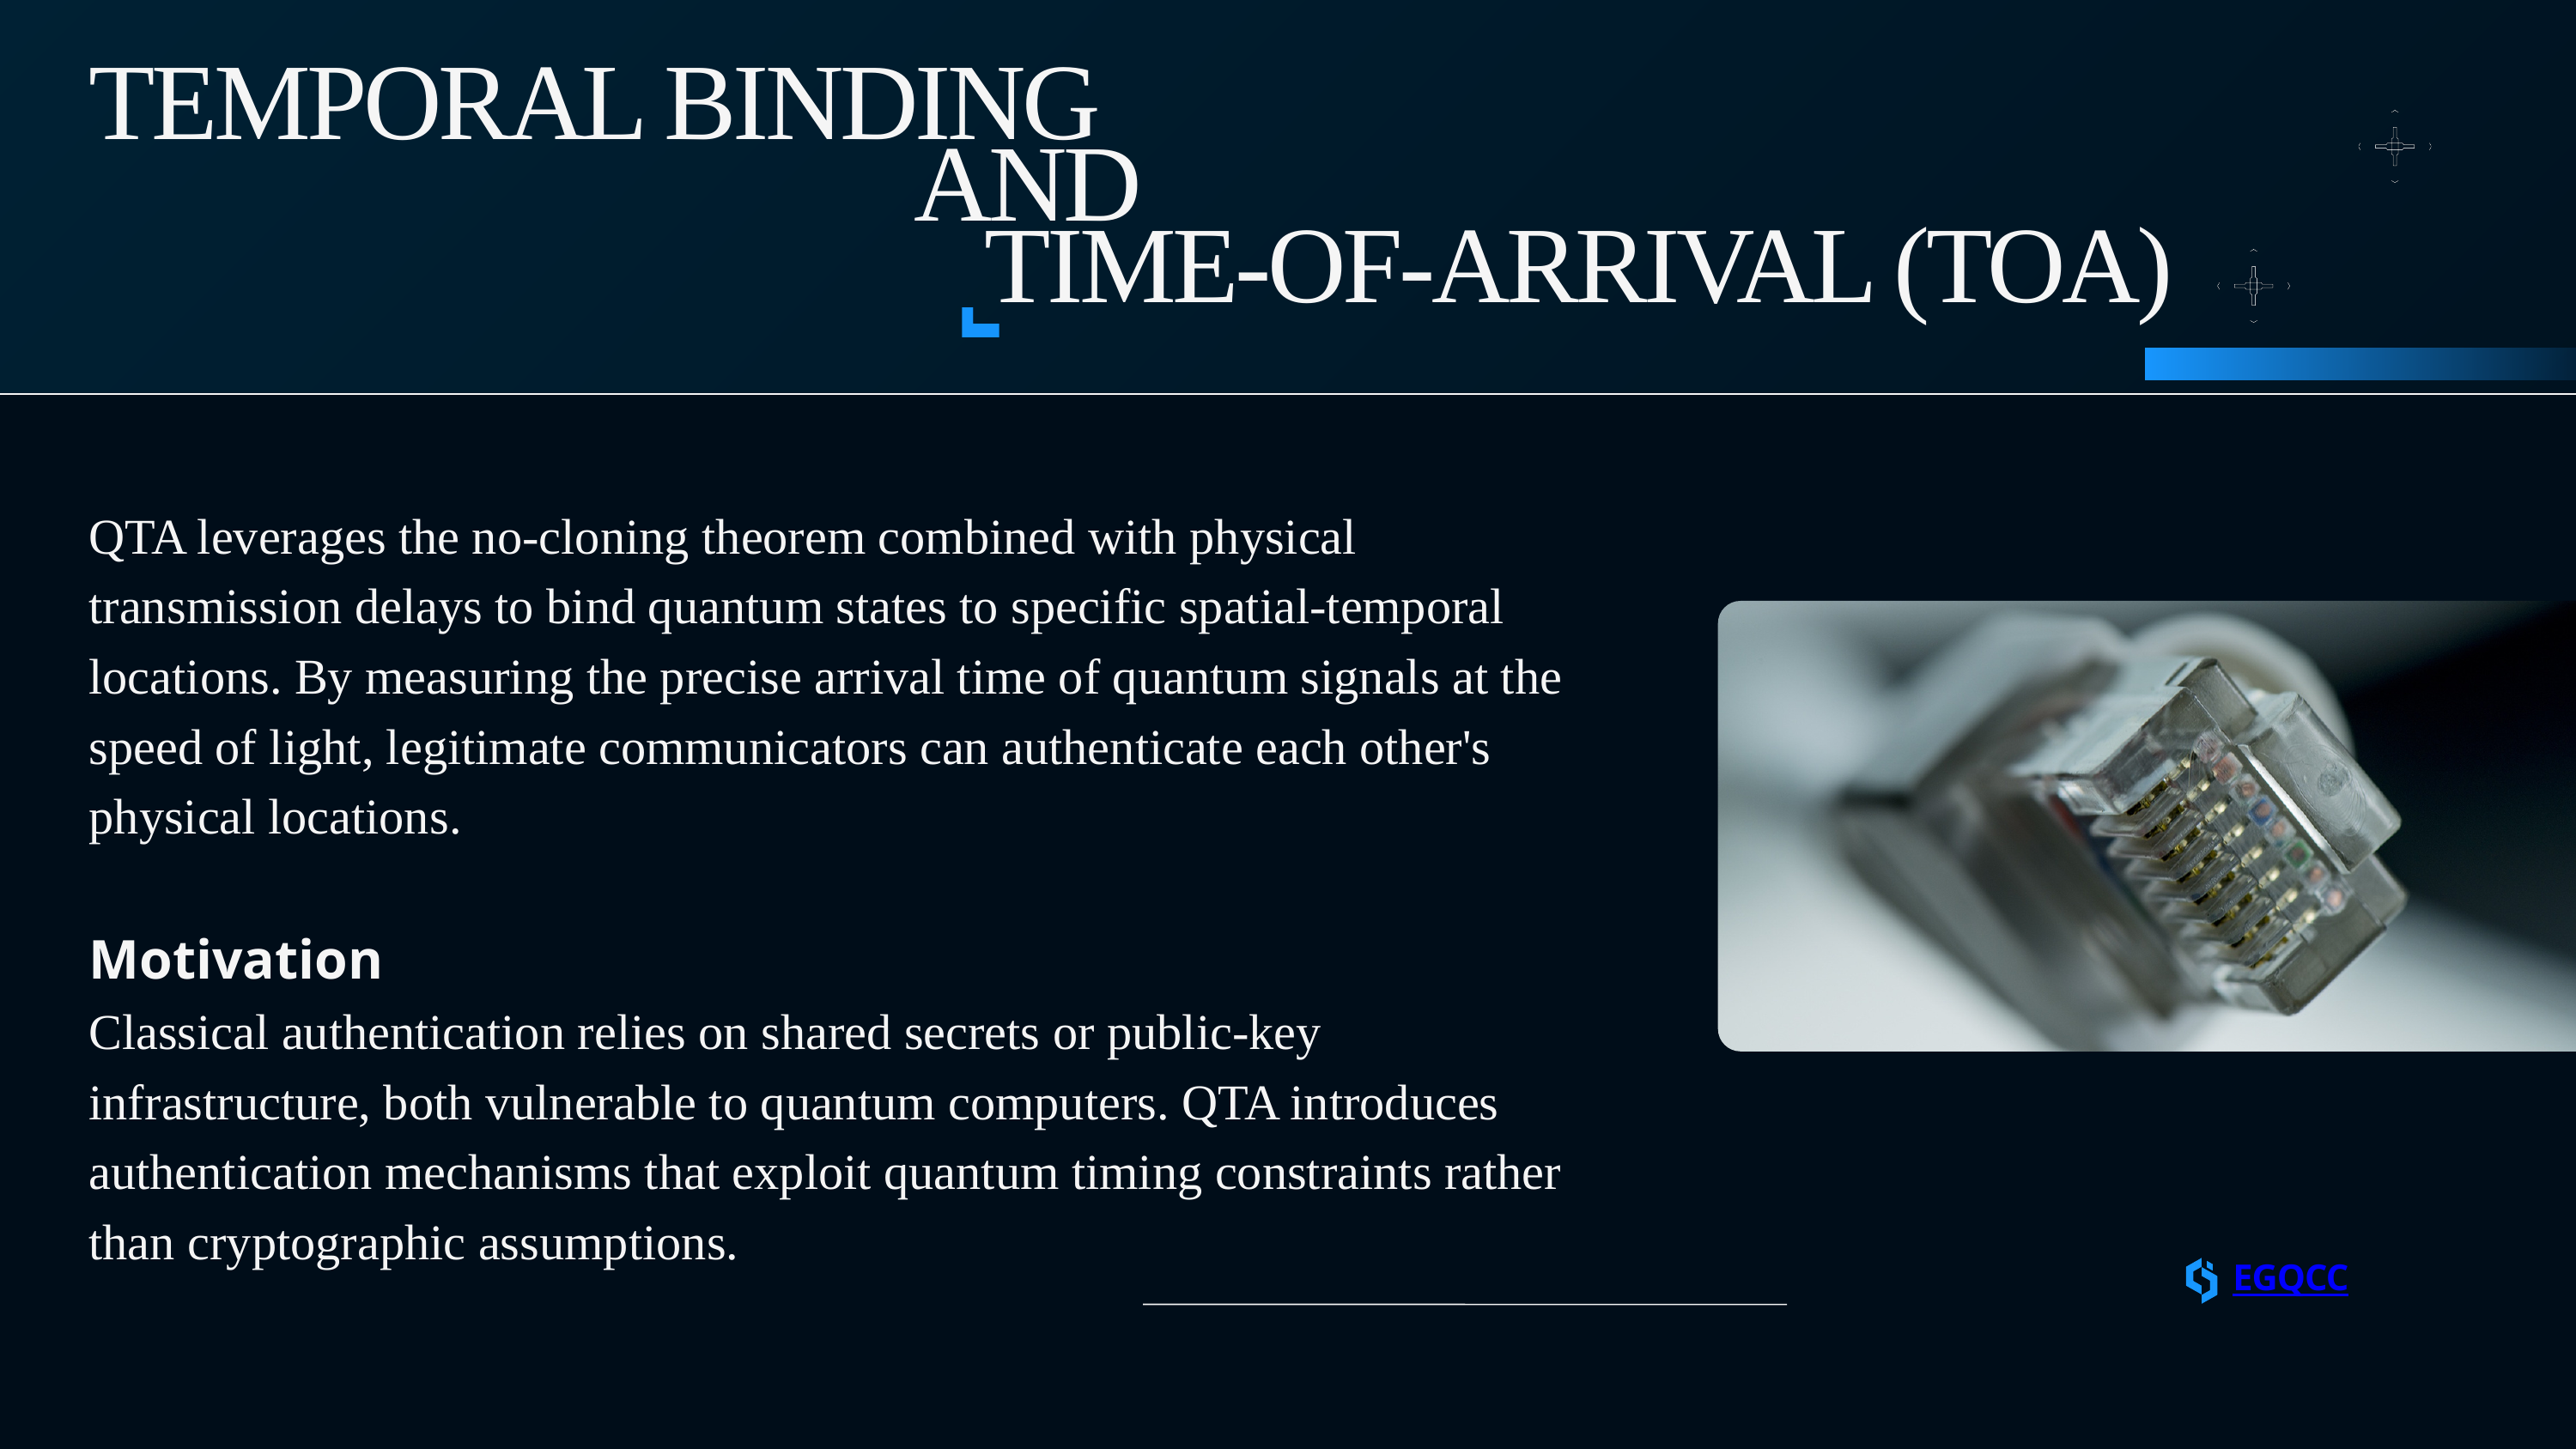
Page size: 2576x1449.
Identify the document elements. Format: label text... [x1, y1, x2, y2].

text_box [0, 393, 2576, 1449]
text_box [2358, 110, 2432, 183]
text_box [962, 307, 999, 337]
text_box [2144, 348, 2576, 380]
text_box [2217, 249, 2290, 323]
text_box TEMPORAL BINDING AND TIME-OF-ARRIVAL (TOA) [88, 80, 2326, 325]
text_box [1717, 600, 2576, 1052]
